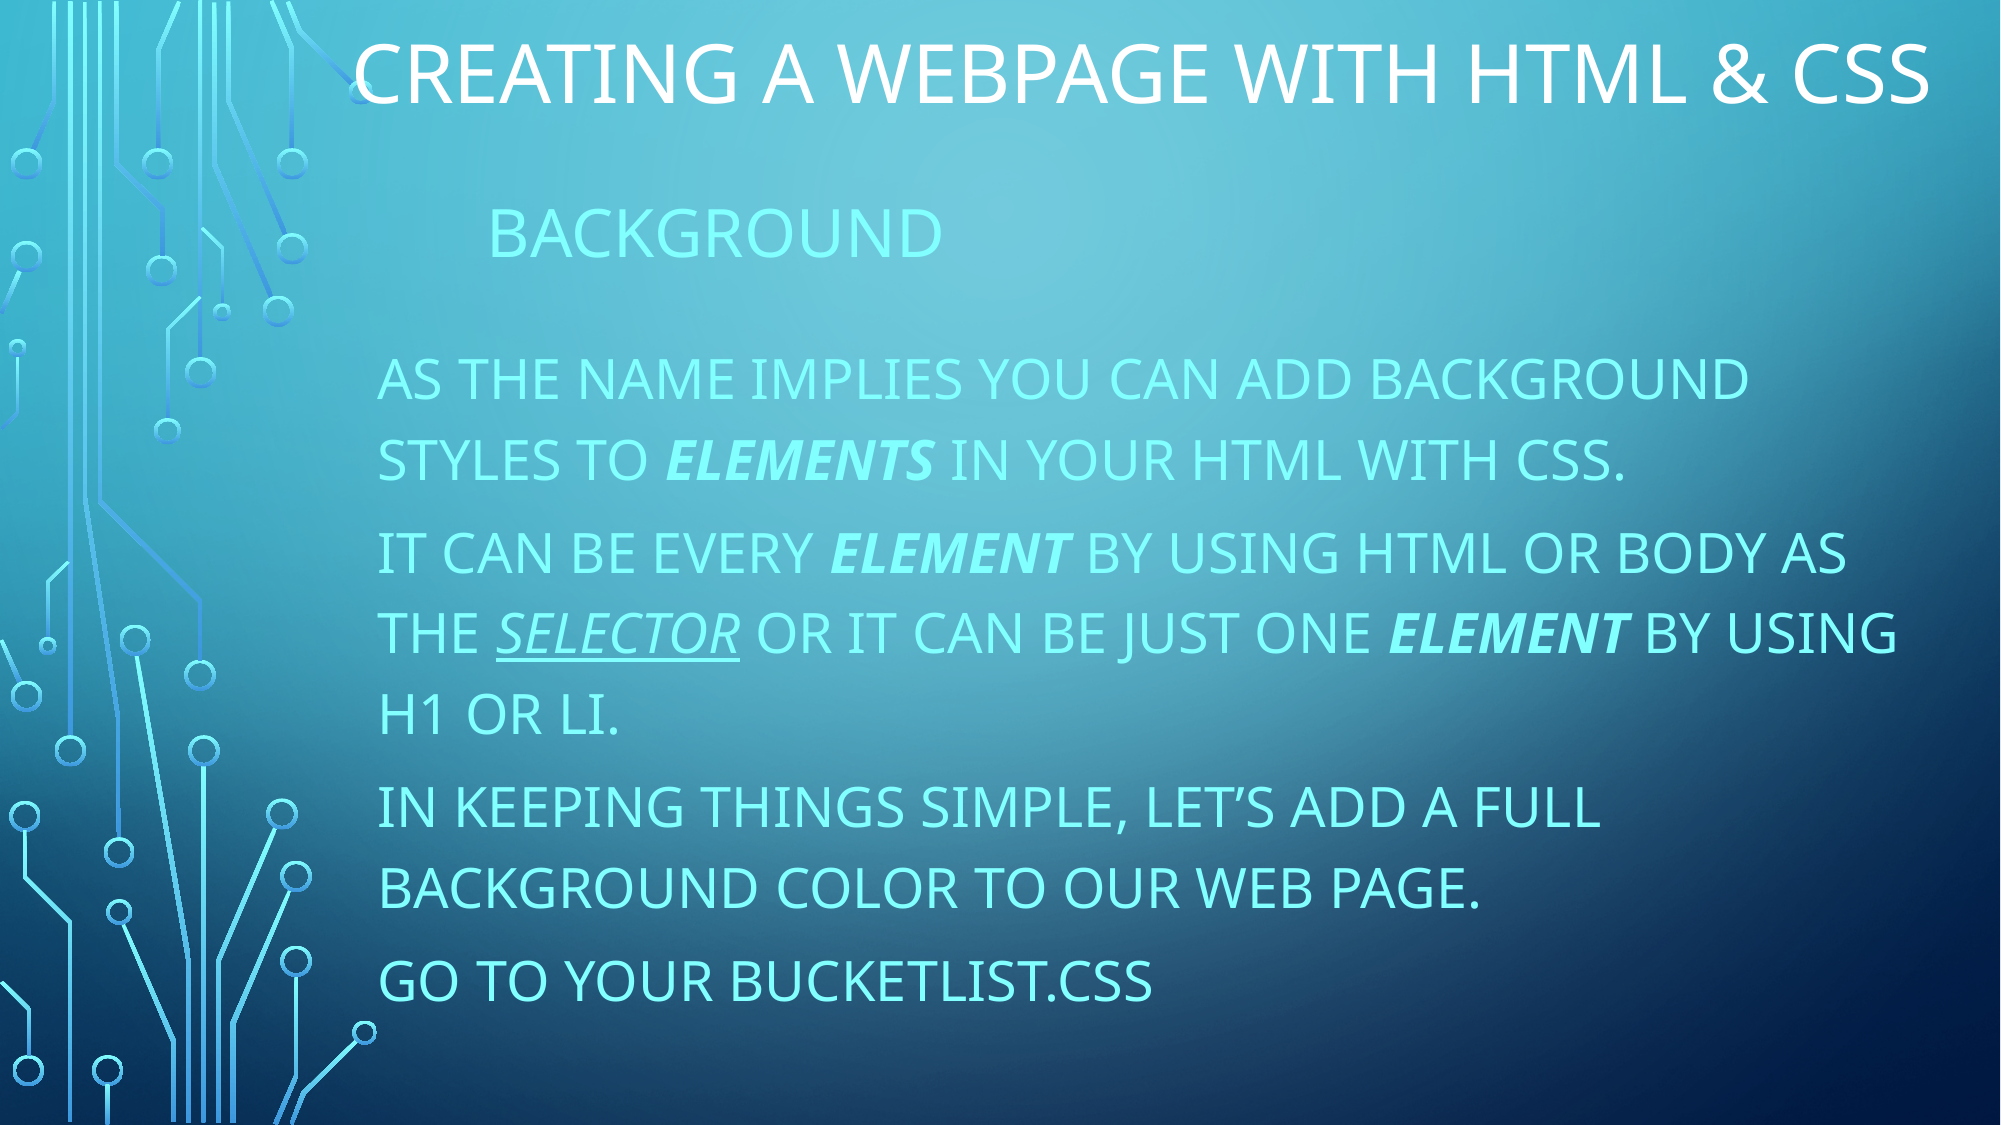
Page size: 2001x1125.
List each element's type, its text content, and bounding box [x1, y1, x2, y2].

text_box CREATING A WEBPAGE WITH html & CSS [336, 0, 1975, 129]
text_box As the name implies you can add background styles to elements in your HTML with CSS. It can be every element by using html or body as the selector or it can be just one element by using h1 or li. In keeping things simple, let’s add a full background color to our web page. Go to your bucketList.css [362, 322, 1948, 1024]
subtitle Background [362, 167, 2000, 280]
